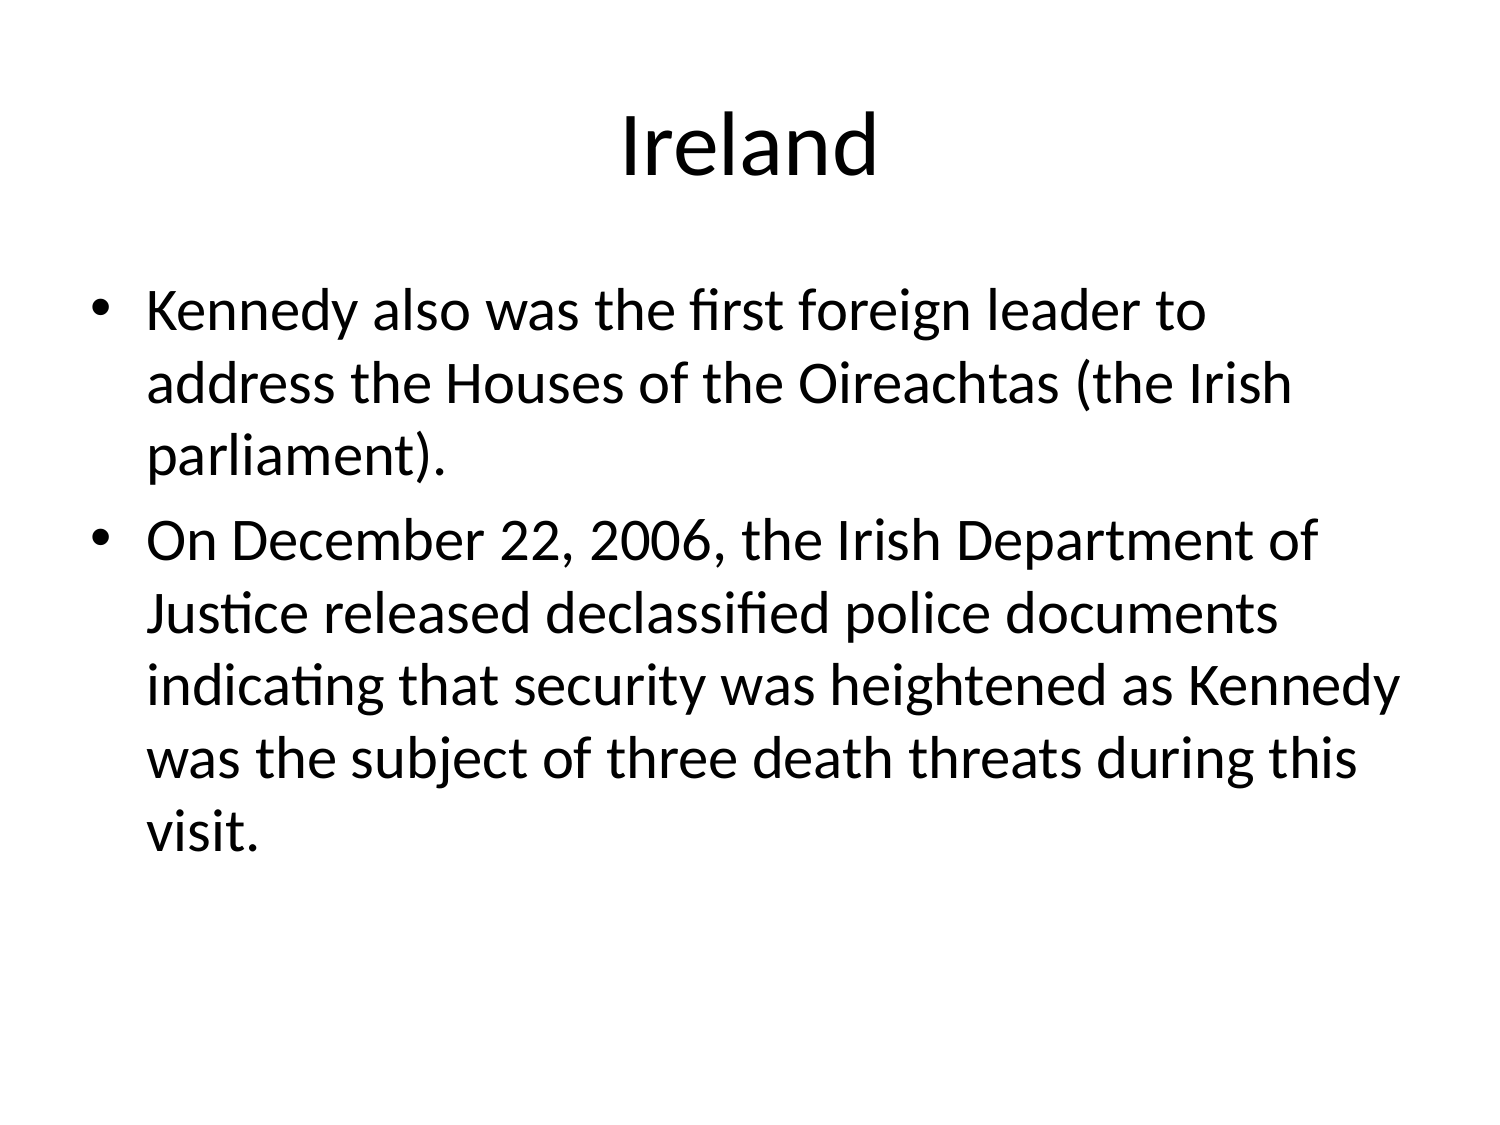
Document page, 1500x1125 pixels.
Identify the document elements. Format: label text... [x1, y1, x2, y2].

list Kennedy also was the first foreign leader to address the Houses of the Oireachtas (the Irish parliament). On December 22, 2006, the Irish Department of Justice released declassified police documents indicating that security was heightened as Kennedy was the subject of three death threats during this visit. [75, 262, 1425, 1005]
title Ireland [75, 45, 1425, 233]
